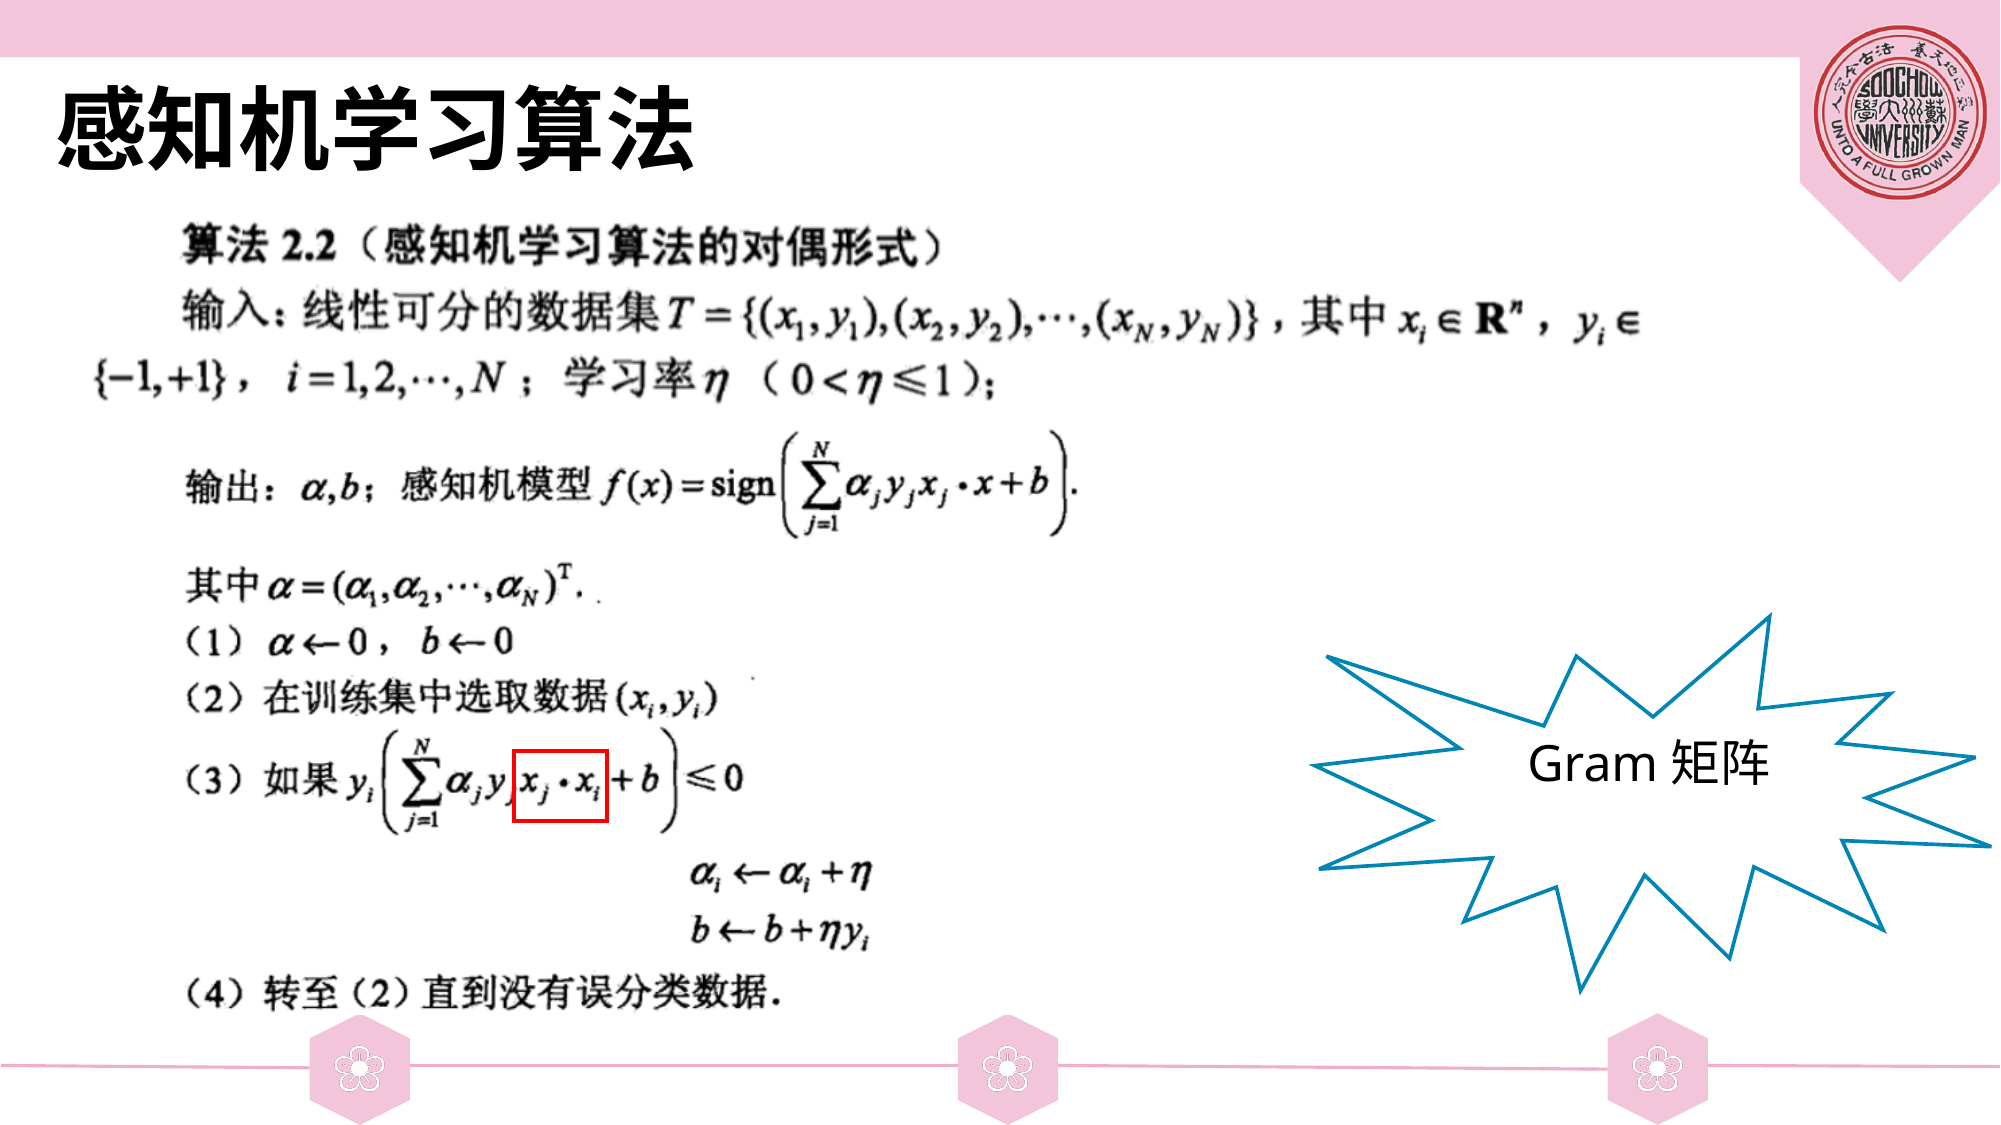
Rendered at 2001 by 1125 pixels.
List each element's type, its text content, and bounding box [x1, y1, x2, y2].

picture [1325, 759, 1395, 800]
picture [979, 1043, 1035, 1093]
picture [135, 420, 1395, 1015]
picture [1811, 23, 1989, 202]
picture [331, 1043, 387, 1093]
title 感知机学习算法 [40, 25, 1766, 243]
picture [1629, 1043, 1685, 1093]
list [77, 208, 1654, 478]
picture [1345, 665, 1395, 700]
picture [1337, 839, 1395, 865]
